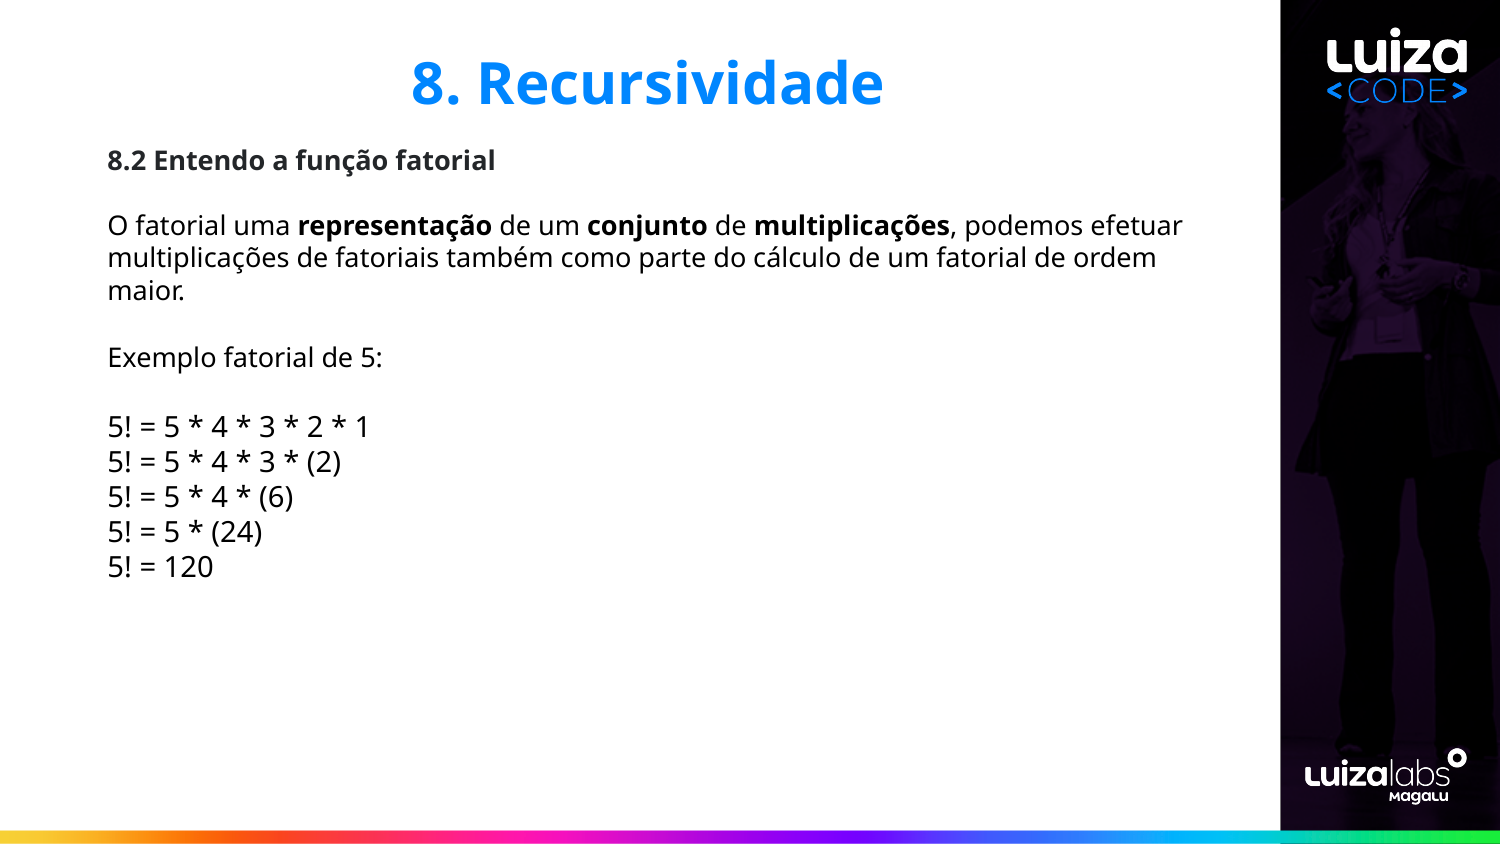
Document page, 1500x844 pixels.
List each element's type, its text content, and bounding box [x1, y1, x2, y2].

picture [0, 830, 1156, 844]
picture [1233, 0, 1500, 844]
text_box 8.2 Entendo a função fatorial O fatorial uma representação de um conjunto de multiplicações, podemos efetuar multiplicações de fatoriais também como parte do cálculo de um fatorial de ordem maior. Exemplo fatorial de 5: 5! = 5 * 4 * 3 * 2 * 1 5! = 5 * 4 * 3 * (2) 5! = 5 * 4 * (6) 5! = 5 * (24) 5! = 120 [92, 128, 1219, 695]
list 8. Recursividade [92, 20, 1131, 122]
